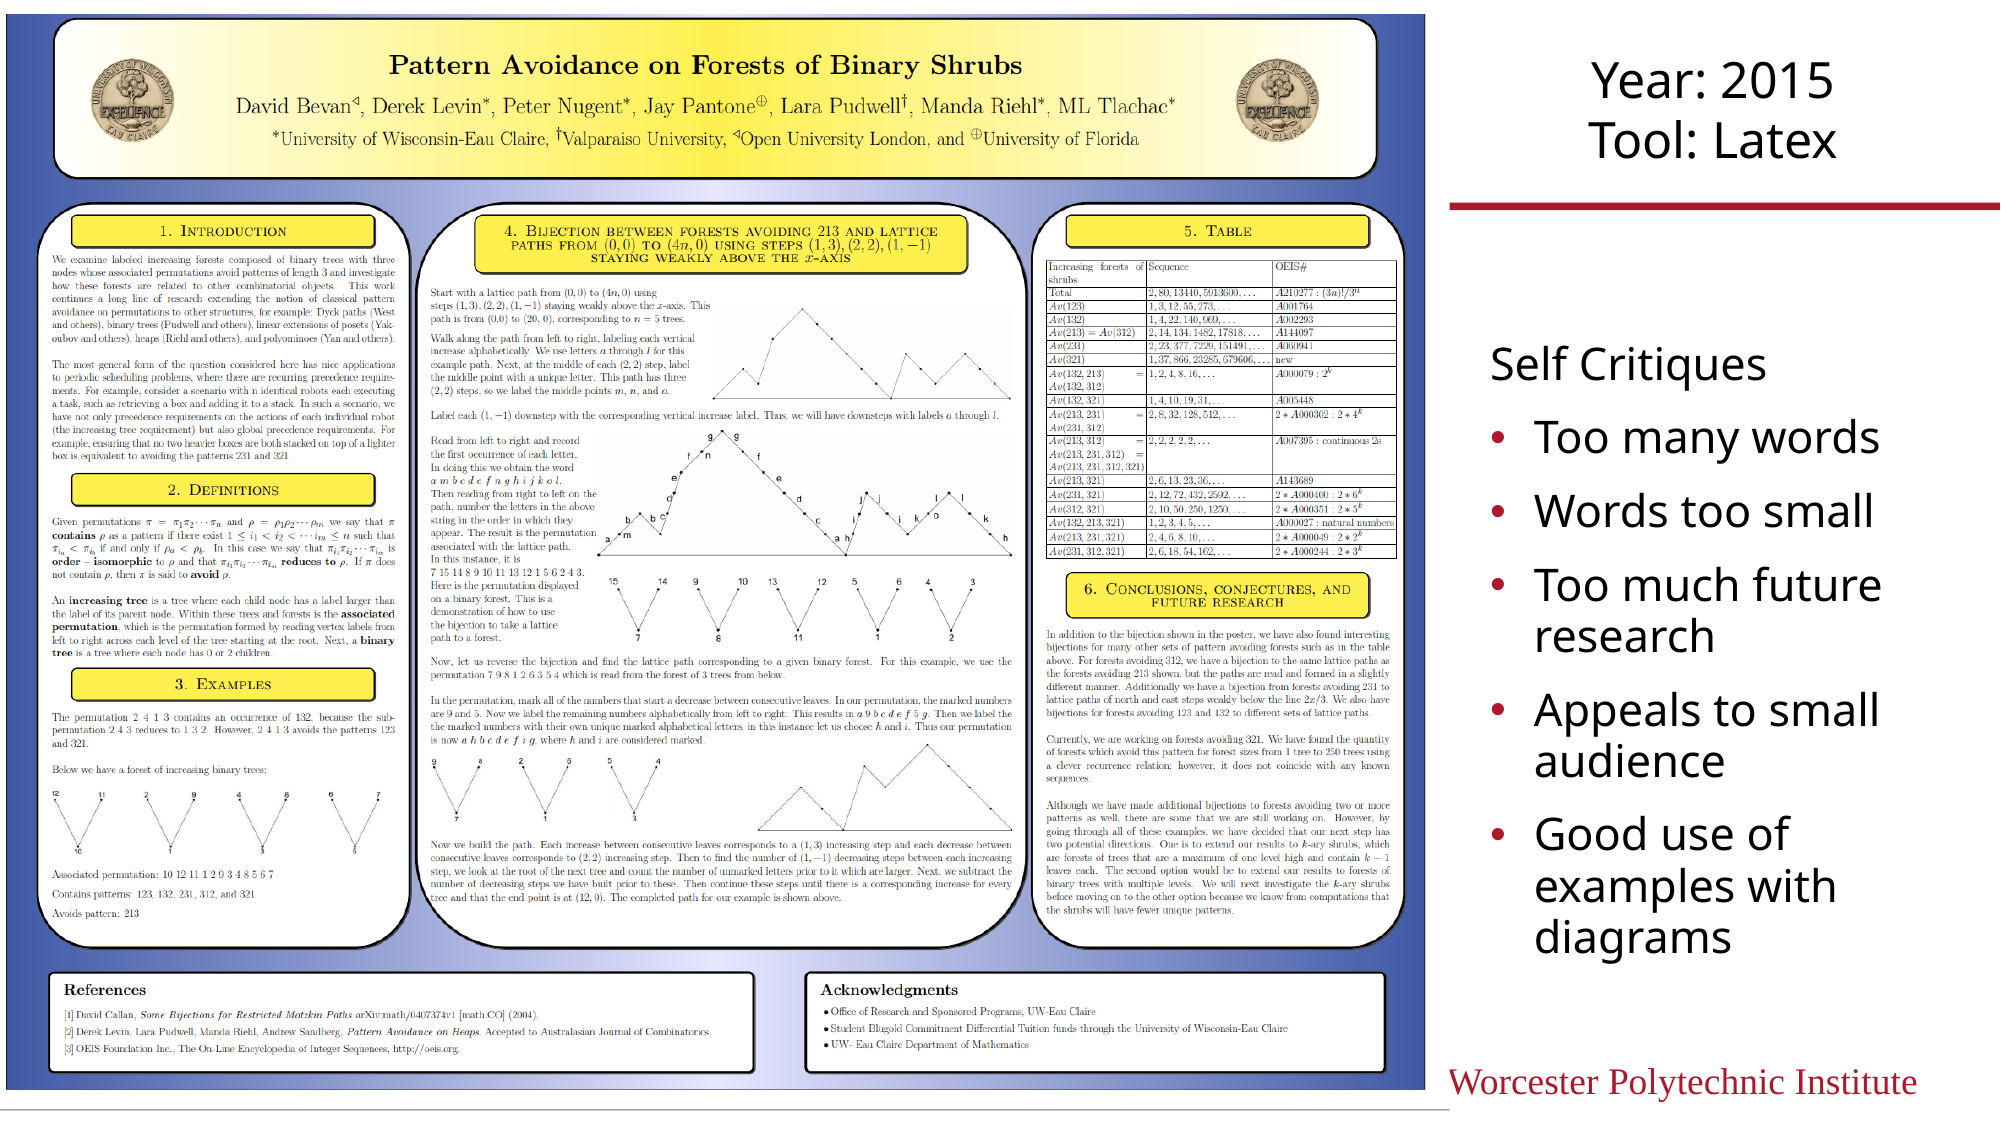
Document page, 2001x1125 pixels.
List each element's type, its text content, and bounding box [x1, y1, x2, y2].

text_box Self Critiques Too many words Words too small Too much future research Appeals to small audience Good use of examples with diagrams [1475, 331, 1952, 978]
text_box Year: 2015 Tool: Latex [1638, 40, 1789, 191]
picture [0, 13, 1451, 1112]
